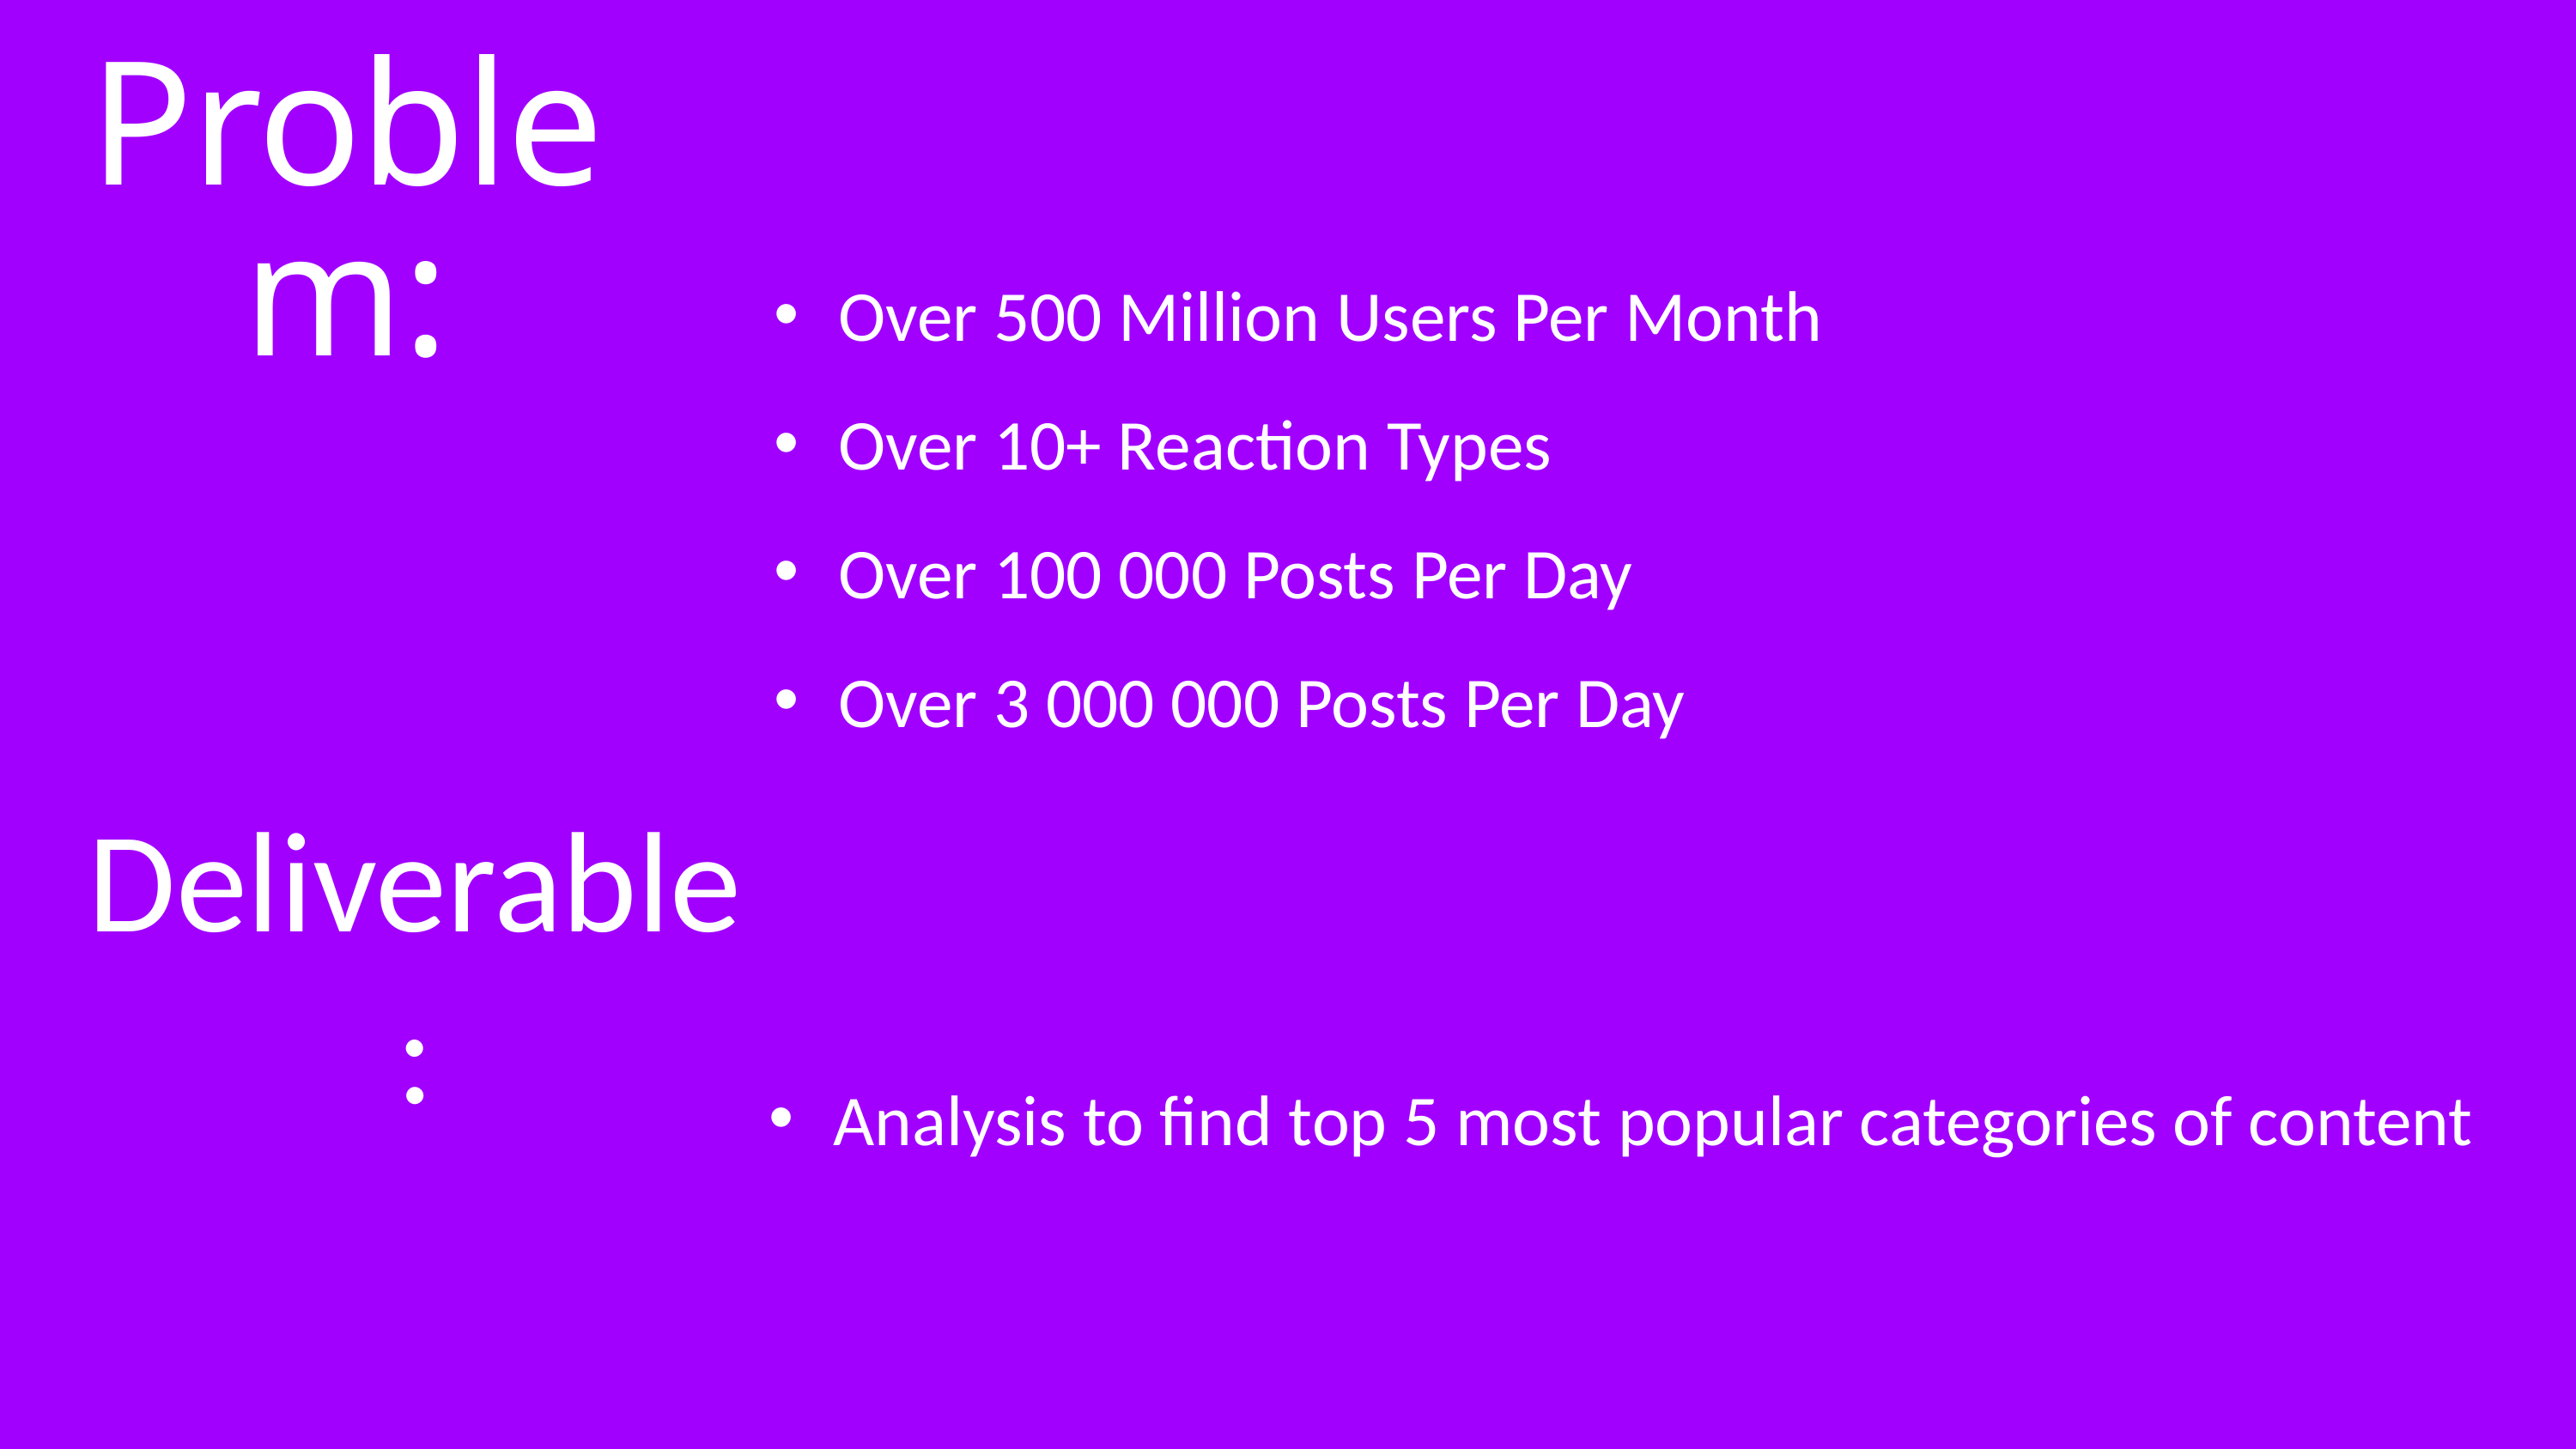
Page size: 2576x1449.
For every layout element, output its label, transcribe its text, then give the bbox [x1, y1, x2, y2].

text_box Analysis to find top 5 most popular categories of content [756, 1024, 2512, 1282]
text_box Problem: [16, 47, 677, 391]
text_box Over 500 Million Users Per Month Over 10+ Reaction Types Over 100 000 Posts Per Day Over 3 000 000 Posts Per Day [761, 221, 2516, 726]
text_box Deliverable: [69, 788, 762, 1132]
